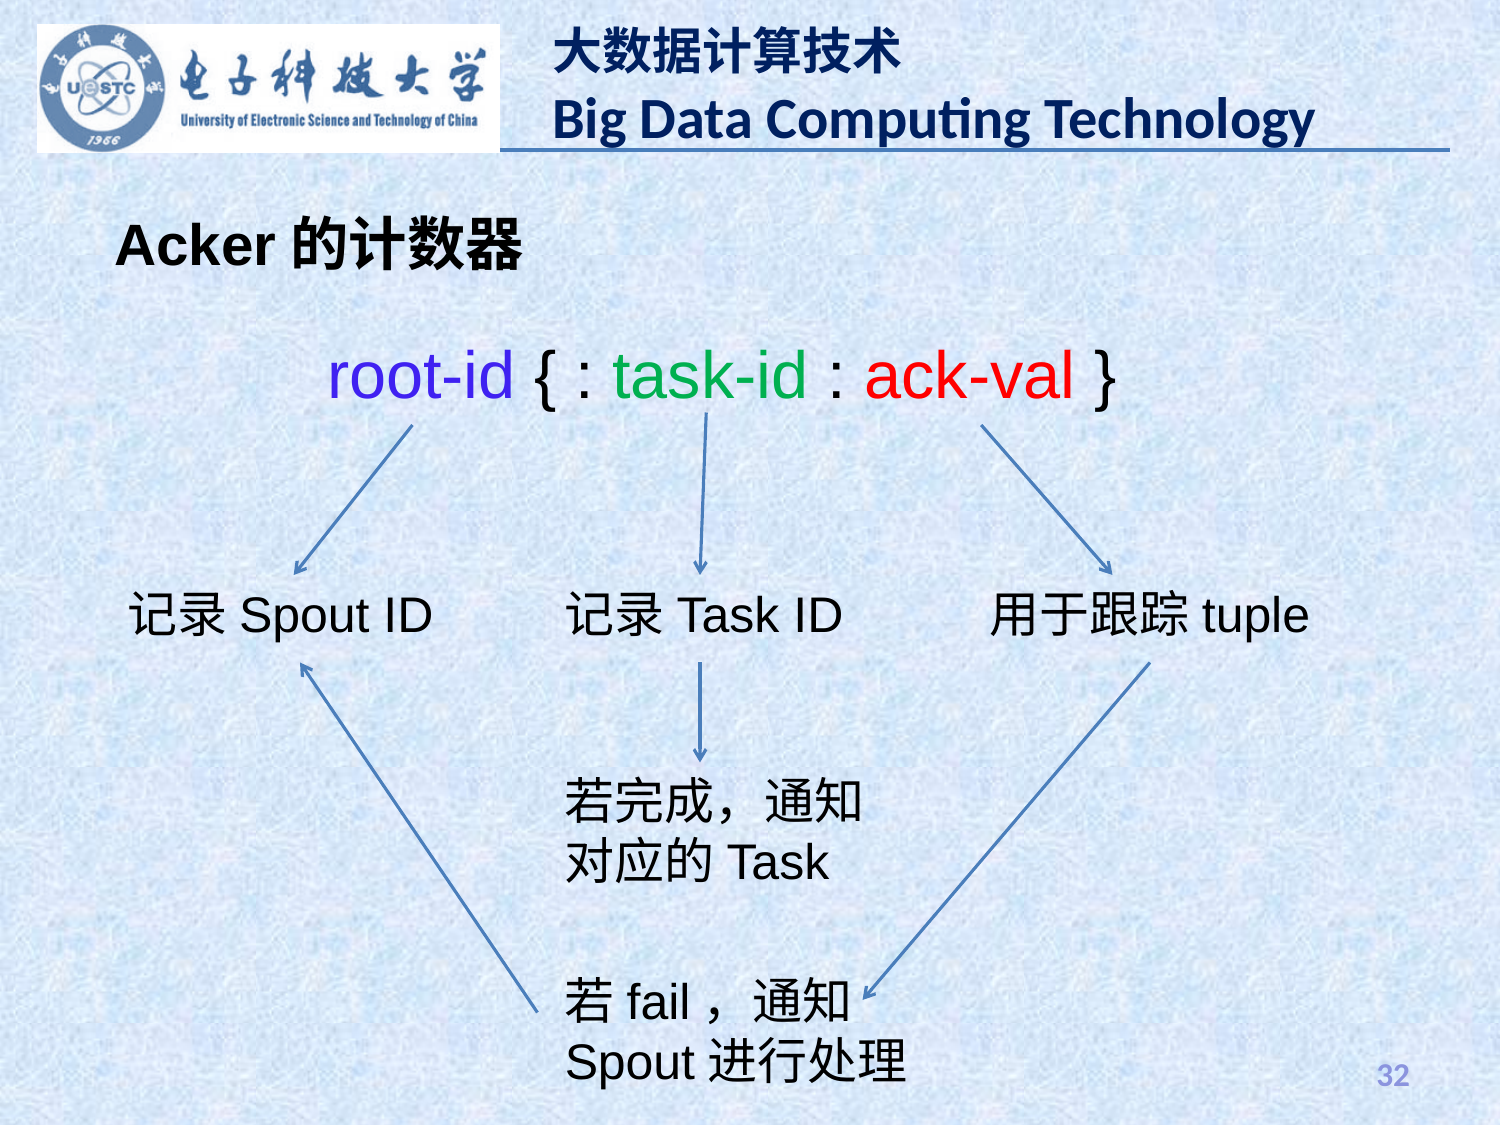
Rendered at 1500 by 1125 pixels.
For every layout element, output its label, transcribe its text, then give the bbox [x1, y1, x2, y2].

text_box 用于跟踪tuple [975, 574, 1325, 650]
text_box root-id { : task-id : ack-val } [312, 324, 1175, 420]
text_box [299, 662, 538, 1013]
text_box 大数据计算技术 Big Data Computing Technology [537, 12, 1450, 149]
picture [0, 0, 1500, 1125]
text_box 记录Spout ID [112, 574, 475, 650]
slide_number 32 [1074, 1042, 1425, 1103]
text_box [980, 424, 1113, 576]
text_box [699, 412, 707, 576]
text_box 若完成，通知对应的Task [549, 762, 857, 898]
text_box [293, 424, 413, 576]
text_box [862, 662, 1151, 1001]
text_box 若fail，通知Spout进行处理 [549, 962, 950, 1098]
text_box Acker的计数器 [99, 200, 1163, 285]
text_box 记录Task ID [549, 574, 900, 650]
